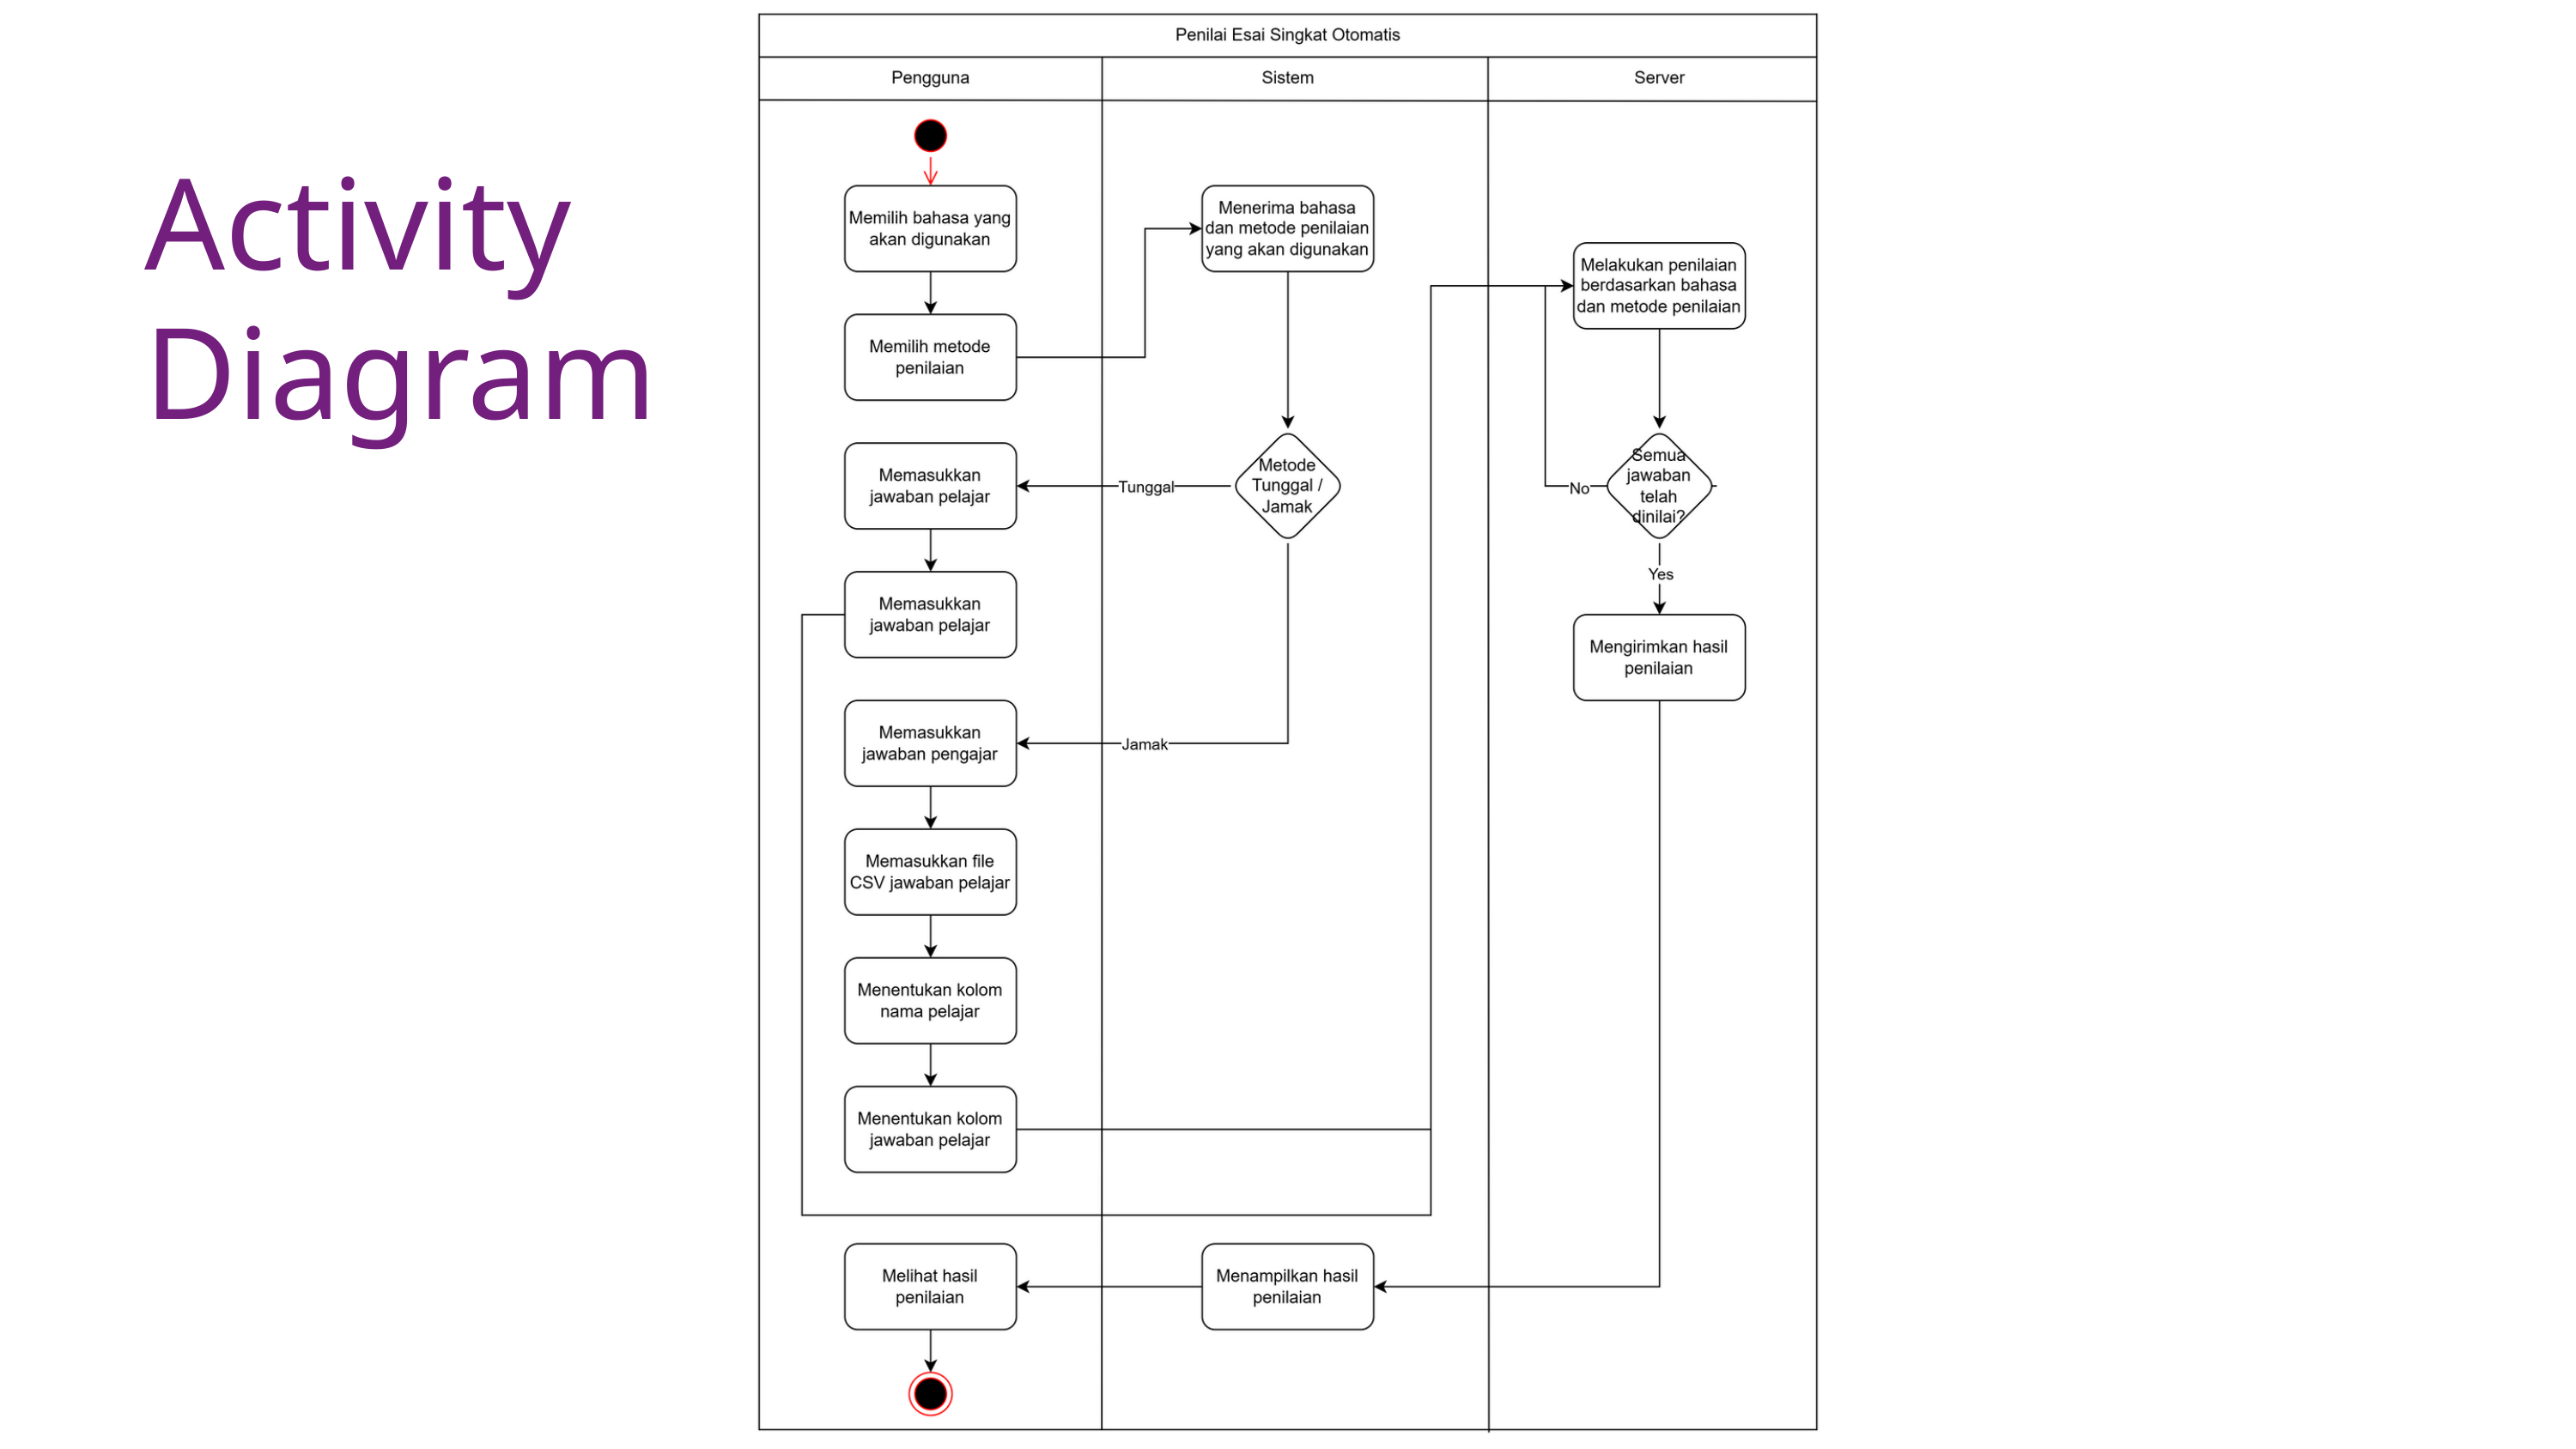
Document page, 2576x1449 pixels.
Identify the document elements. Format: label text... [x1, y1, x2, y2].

text_box [743, 0, 1833, 1449]
text_box Activity Diagram [144, 146, 704, 446]
